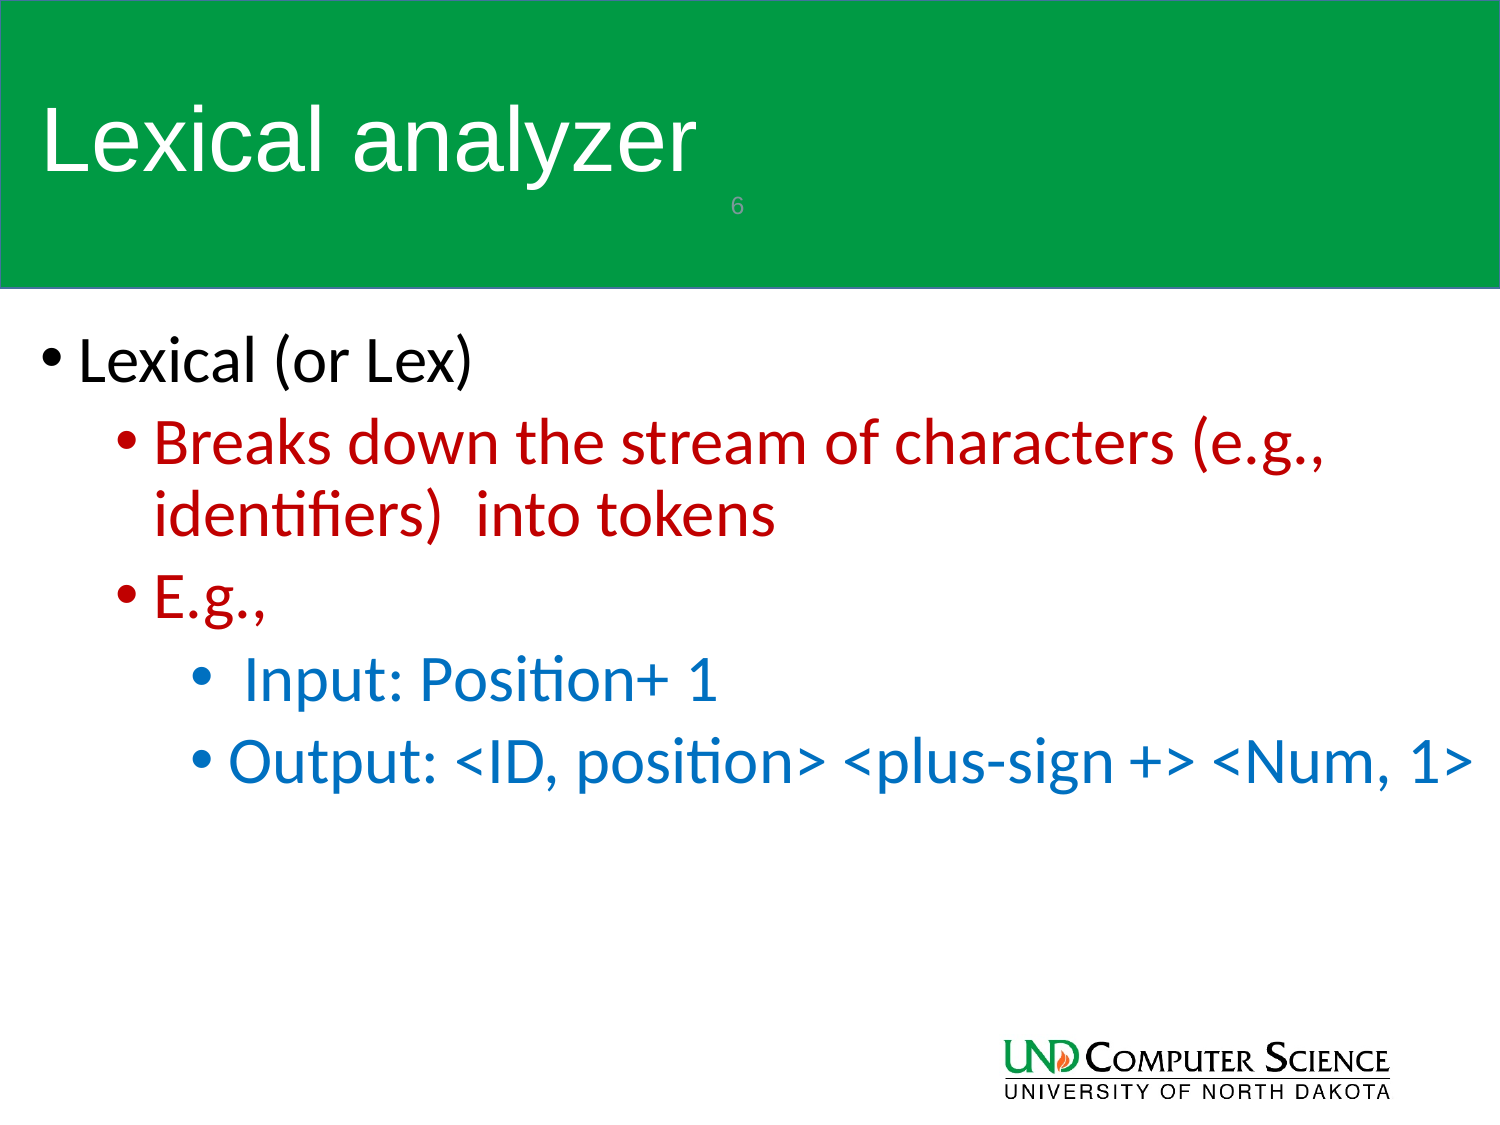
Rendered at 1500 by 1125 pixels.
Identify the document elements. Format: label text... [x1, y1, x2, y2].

title Lexical analyzer [25, 33, 1320, 251]
slide_number 6 [715, 168, 791, 241]
list Lexical (or Lex) Breaks down the stream of characters (e.g., identifiers) into tokens E.g., Input: Position+ 1 Output: <ID, position> <plus-sign +> <Num, 1> [25, 316, 1500, 1067]
picture [999, 1067, 1397, 1104]
